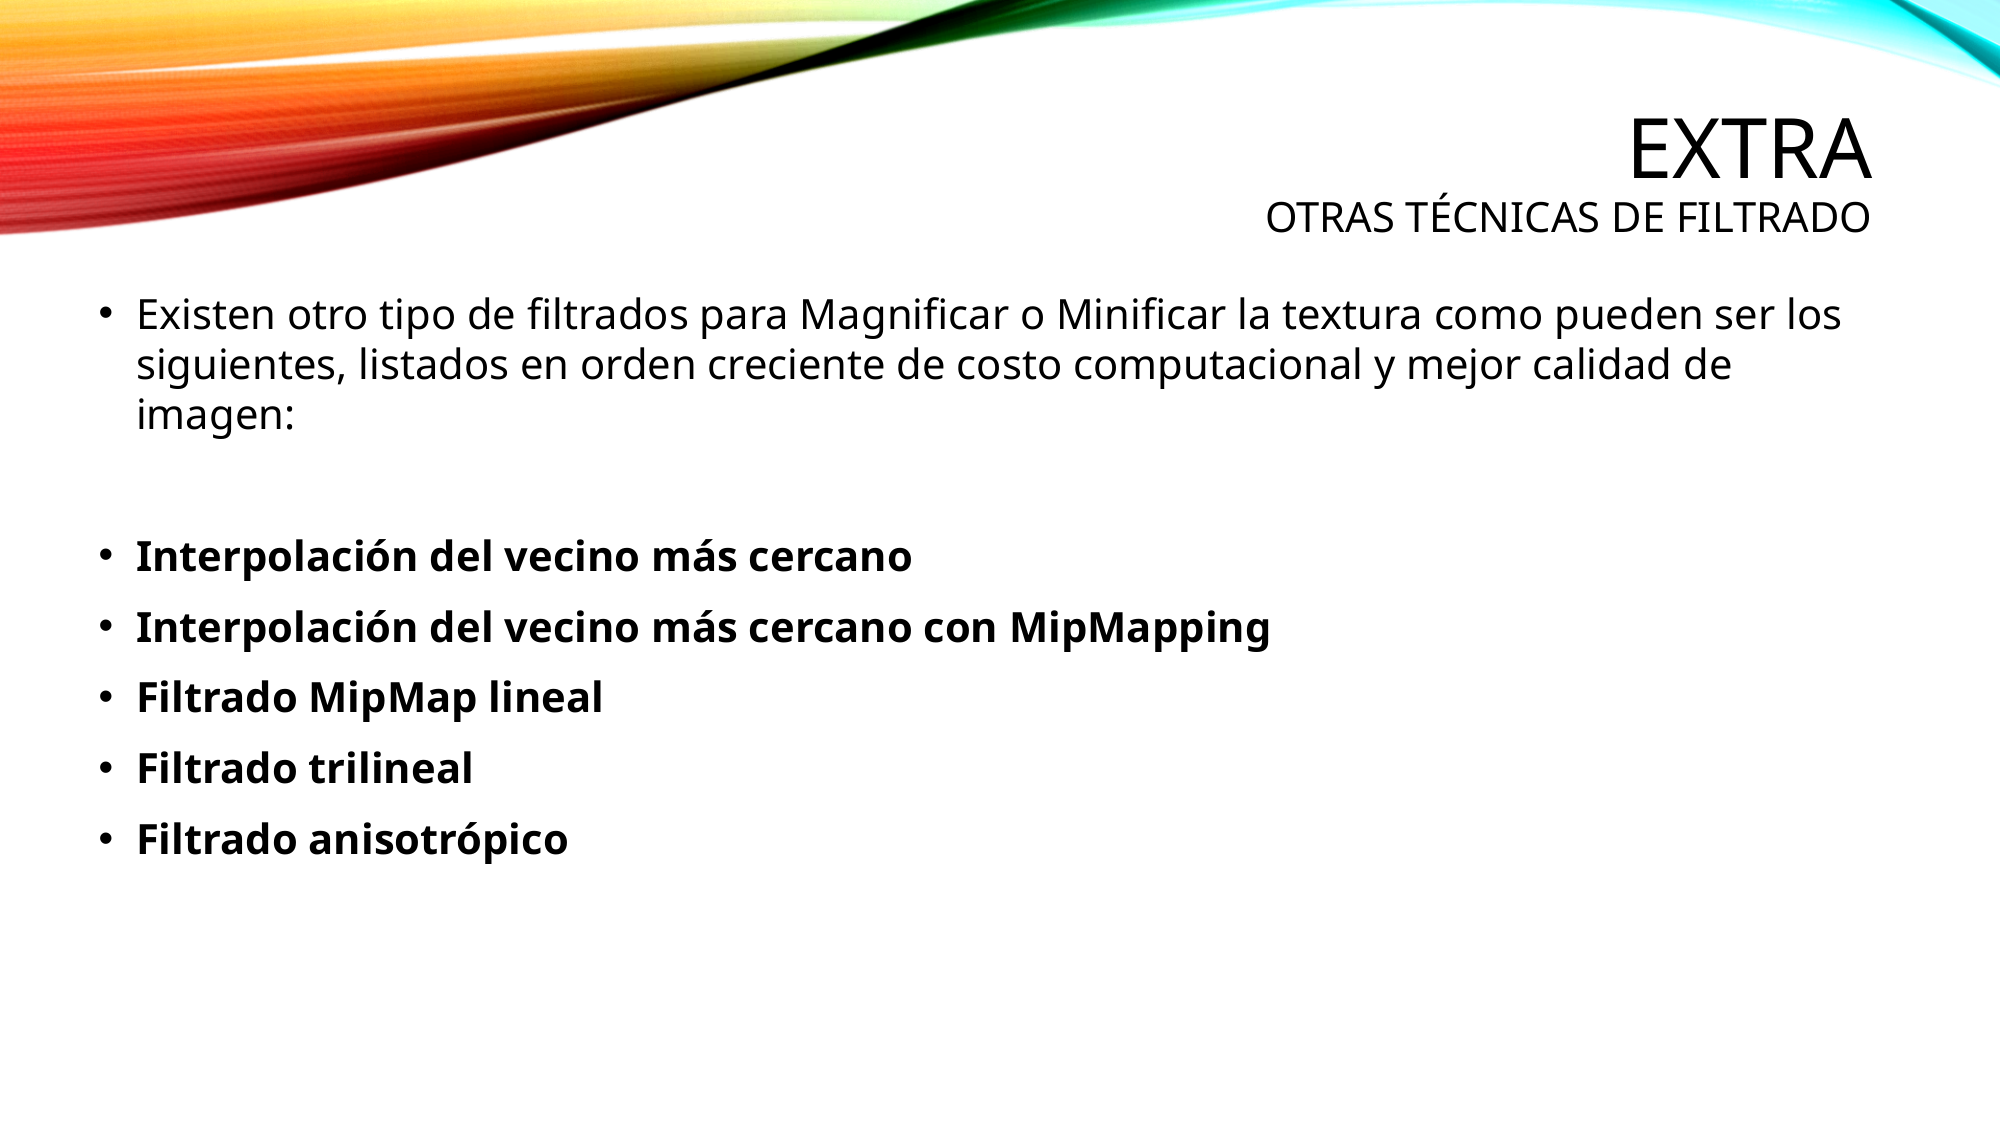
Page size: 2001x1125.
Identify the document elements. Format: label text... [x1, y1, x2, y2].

list Existen otro tipo de filtrados para Magnificar o Minificar la textura como pueden ser los siguientes, listados en orden creciente de costo computacional y mejor calidad de imagen: Interpolación del vecino más cercano Interpolación del vecino más cercano con MipMapping Filtrado MipMap lineal Filtrado trilineal Filtrado anisotrópico [83, 279, 1917, 1063]
picture [0, 0, 2000, 237]
text_box EXTRA Otras técnicas de filtrado [474, 67, 1888, 280]
